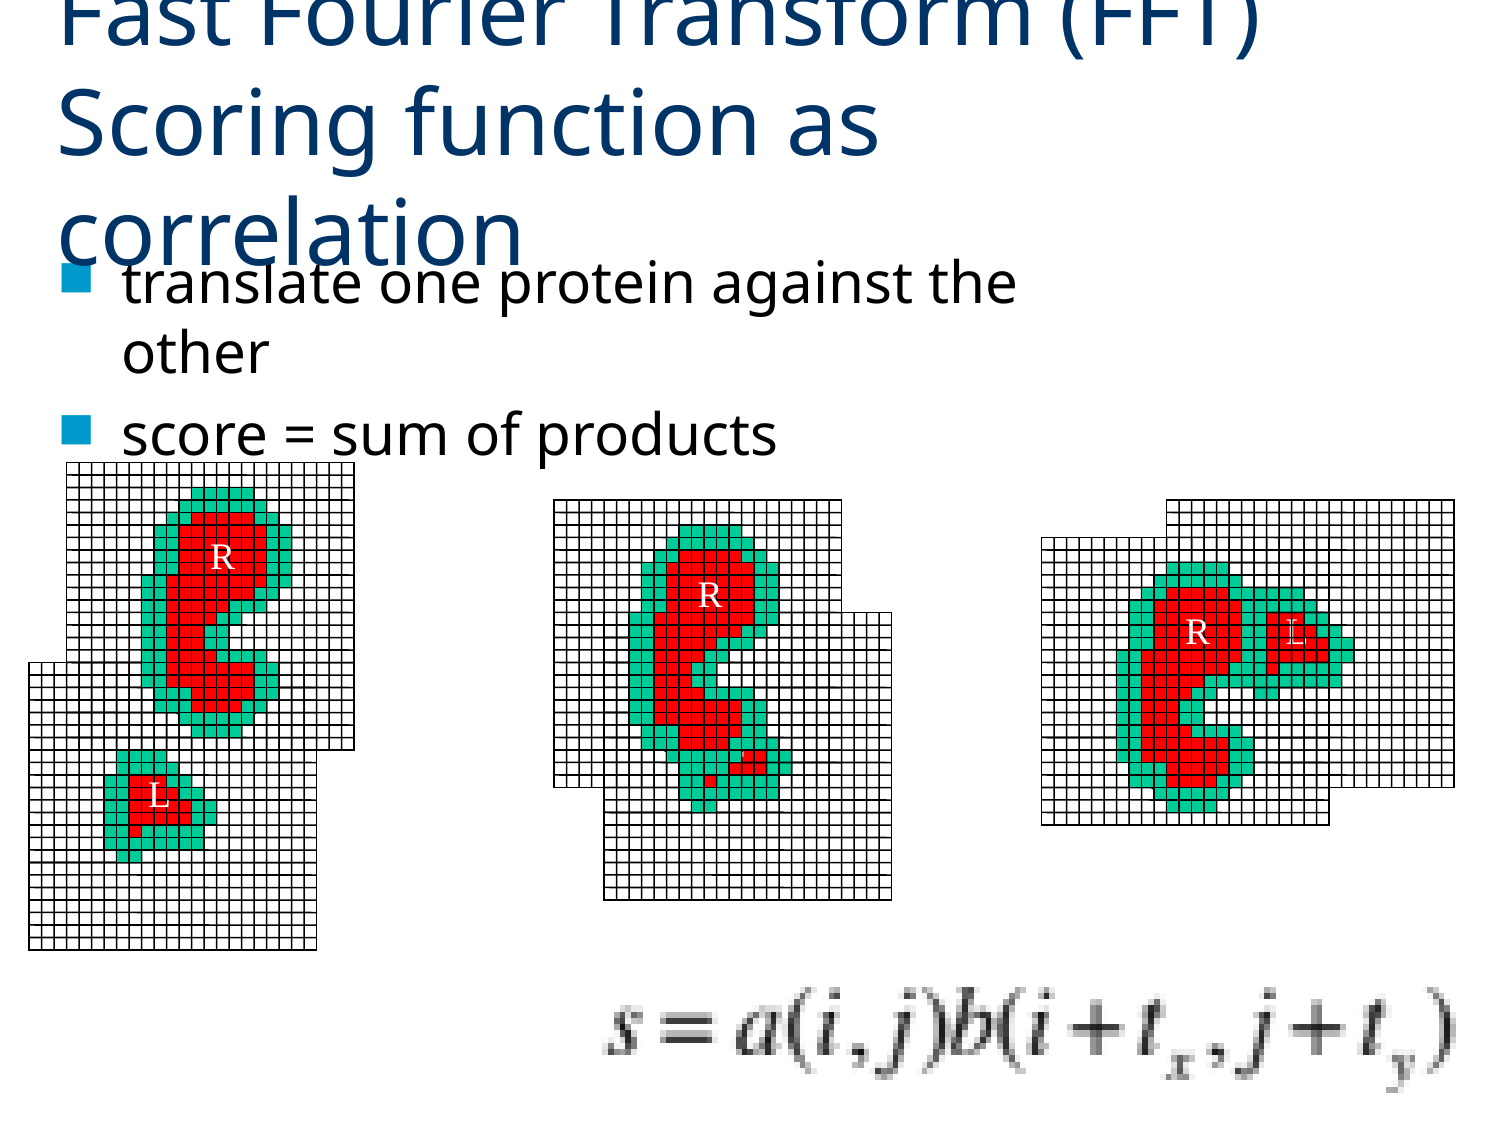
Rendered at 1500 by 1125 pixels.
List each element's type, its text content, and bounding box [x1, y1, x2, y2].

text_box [1166, 499, 1455, 788]
text_box translate one protein against the other score = sum of products [49, 237, 1163, 438]
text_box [591, 962, 1463, 1101]
title Fast Fourier Transform (FFT) Scoring function as correlation [41, 24, 1363, 213]
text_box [603, 612, 892, 901]
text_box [28, 662, 317, 951]
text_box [553, 499, 842, 788]
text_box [1041, 537, 1330, 826]
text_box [66, 462, 355, 751]
